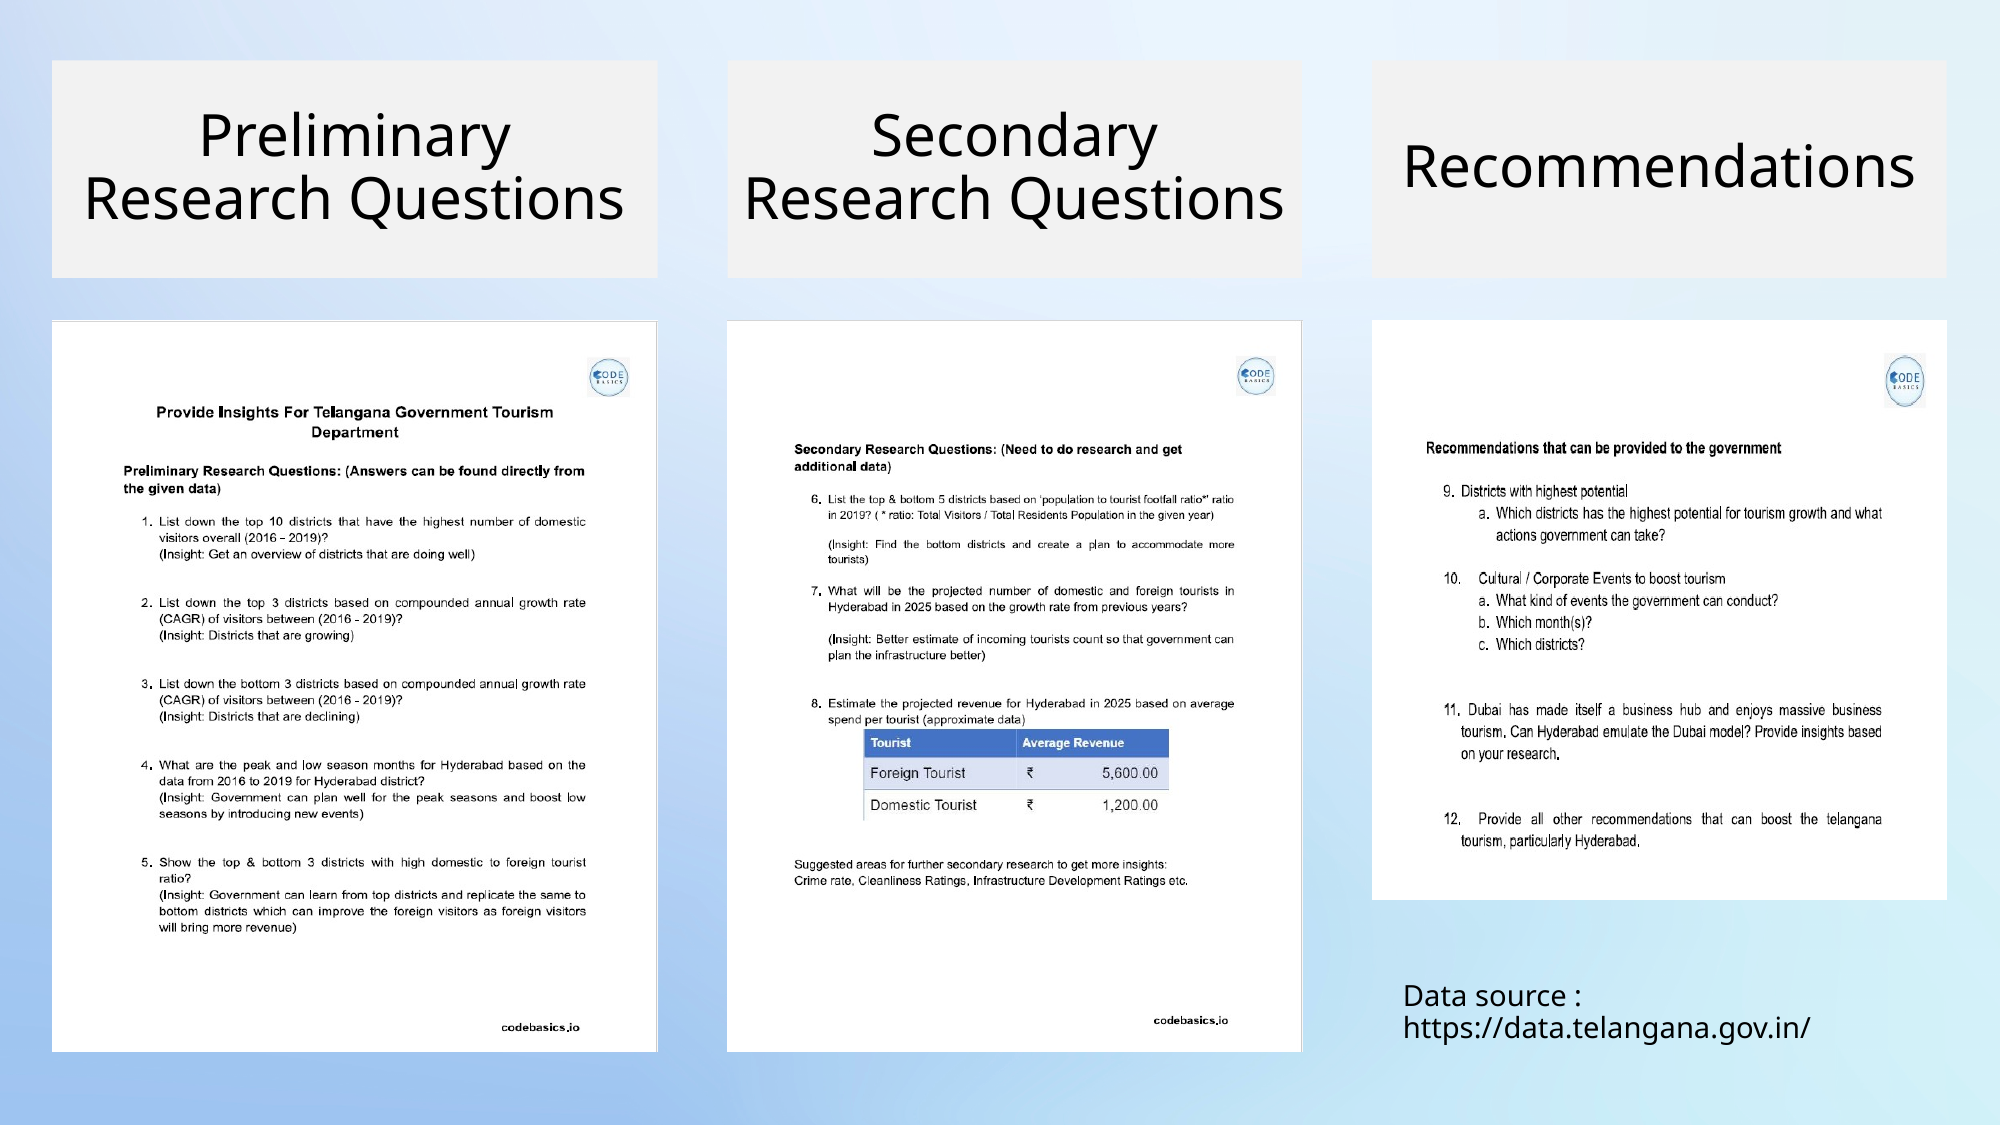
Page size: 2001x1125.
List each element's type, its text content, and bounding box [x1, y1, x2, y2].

text_box Recommendations [1372, 60, 1947, 278]
title Preliminary Research Questions [52, 60, 658, 278]
text_box Secondary Research Questions [727, 60, 1302, 278]
picture [51, 319, 658, 1052]
picture [1371, 319, 1948, 900]
text_box Data source : https://data.telangana.gov.in/ [1387, 959, 1978, 1067]
picture [727, 319, 1303, 1052]
